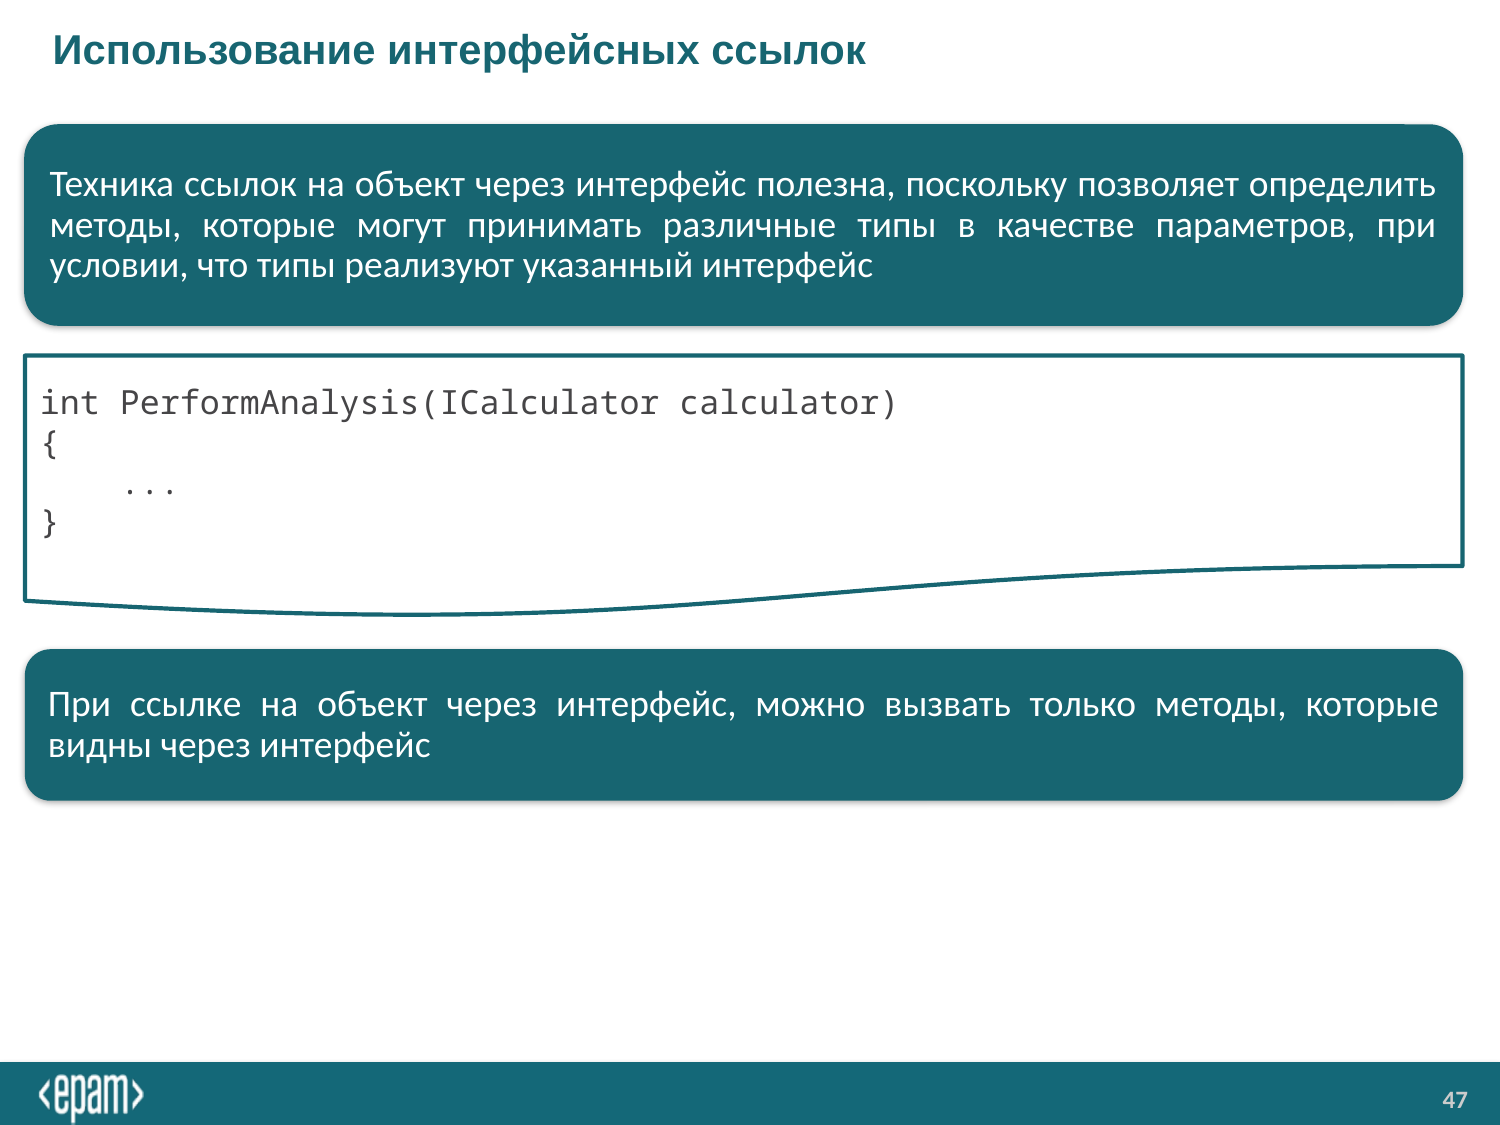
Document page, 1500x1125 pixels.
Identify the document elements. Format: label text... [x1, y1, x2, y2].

picture [38, 1074, 144, 1125]
title Использование интерфейсных ссылок [0, 0, 1500, 95]
text_box Техника ссылок на объект через интерфейс полезна, поскольку позволяет определить методы, которые могут принимать различные типы в качестве параметров, при условии, что типы реализуют указанный интерфейс [24, 124, 1464, 326]
text_box int PerformAnalysis(ICalculator calculator) { ... } [22, 353, 1465, 617]
text_box При ссылке на объект через интерфейс, можно вызвать только методы, которые видны через интерфейс [24, 649, 1464, 801]
